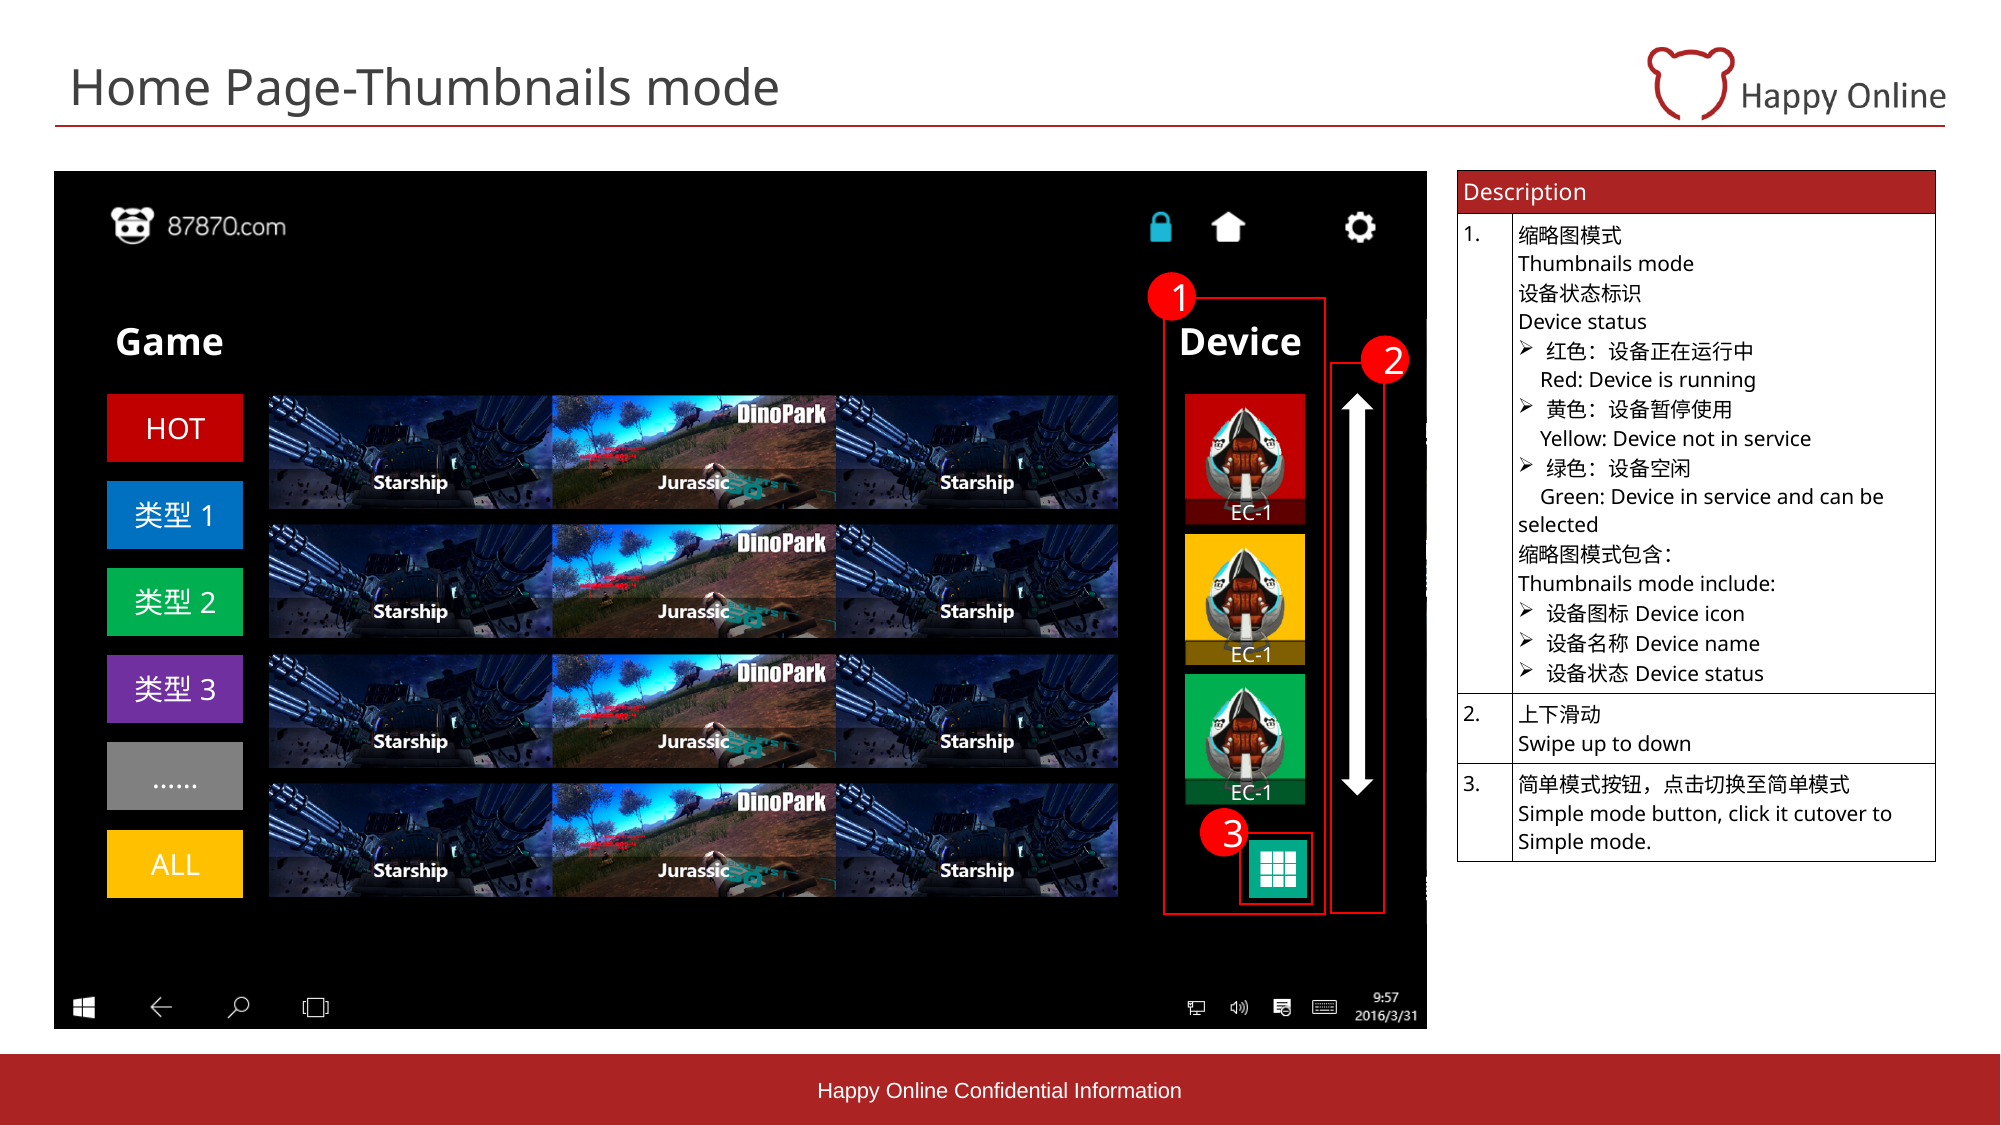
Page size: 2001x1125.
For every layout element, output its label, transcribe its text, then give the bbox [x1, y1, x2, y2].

table_header Description [1458, 171, 1935, 213]
table_cell 3. [1458, 764, 1512, 861]
table_cell 简单模式按钮，点击切换至简单模式 Simple mode button, click it cutover to Simple mode. [1513, 764, 1935, 861]
table_cell 1. [1458, 214, 1512, 693]
table_cell 缩略图模式 Thumbnails mode 设备状态标识 Device status 红色：设备正在运行中 Red: Device is running 黄色：设备暂停使用 Yellow: Device not in service 绿色：设备空闲 Green: Device in service and can be selected 缩略图模式包含： Thumbnails mode include: 设备图标Device icon 设备名称Device name 设备状态Device status [1513, 214, 1935, 693]
picture [1645, 43, 1946, 123]
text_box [1185, 394, 1320, 806]
table_cell 2. [1458, 694, 1512, 763]
table_cell 上下滑动 Swipe up to down [1513, 694, 1935, 763]
picture [54, 171, 1427, 1029]
title Home Page-Thumbnails mode [54, 44, 1646, 134]
